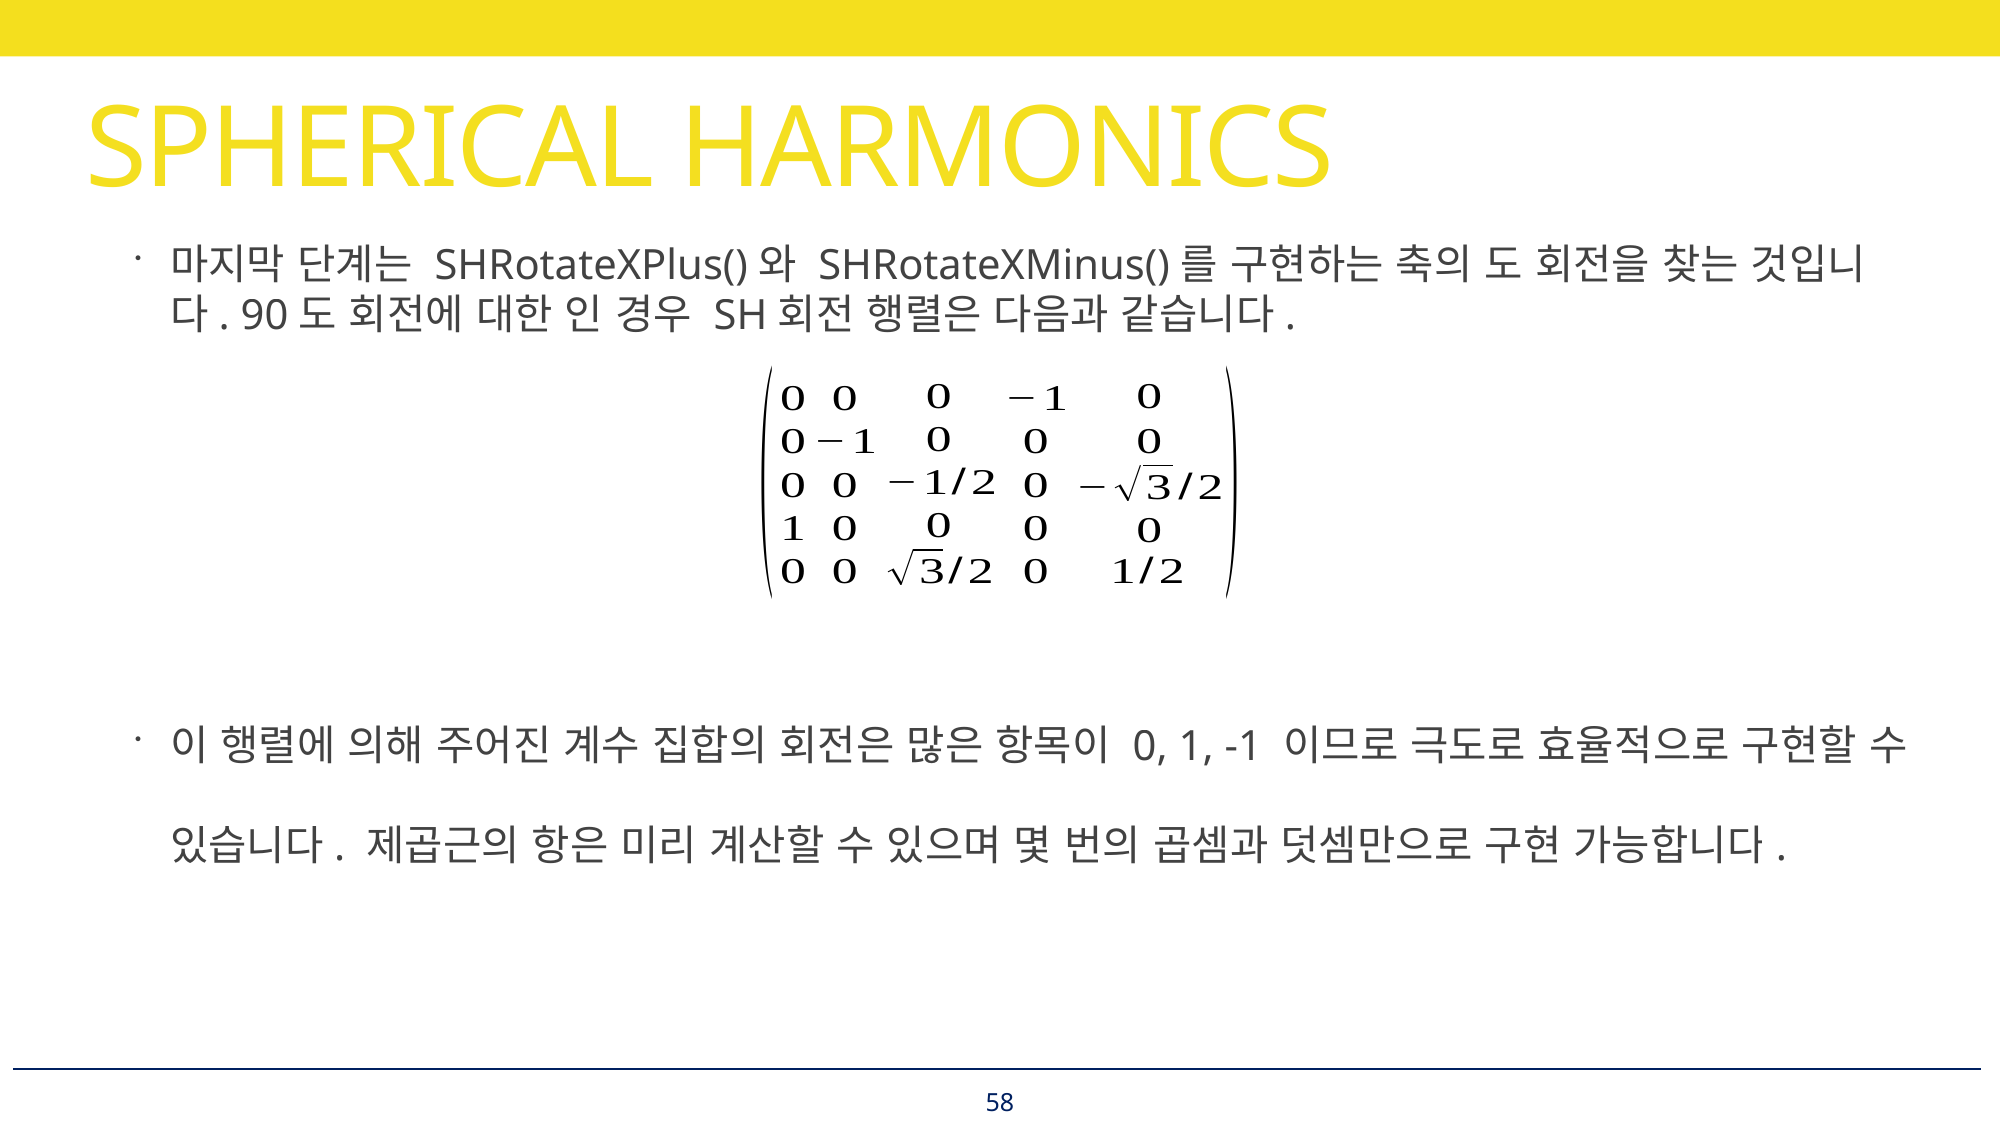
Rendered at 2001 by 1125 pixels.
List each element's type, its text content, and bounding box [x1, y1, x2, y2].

title SPHERICAL HARMONICS [85, 89, 1915, 335]
slide_number 58 [916, 1078, 1084, 1125]
